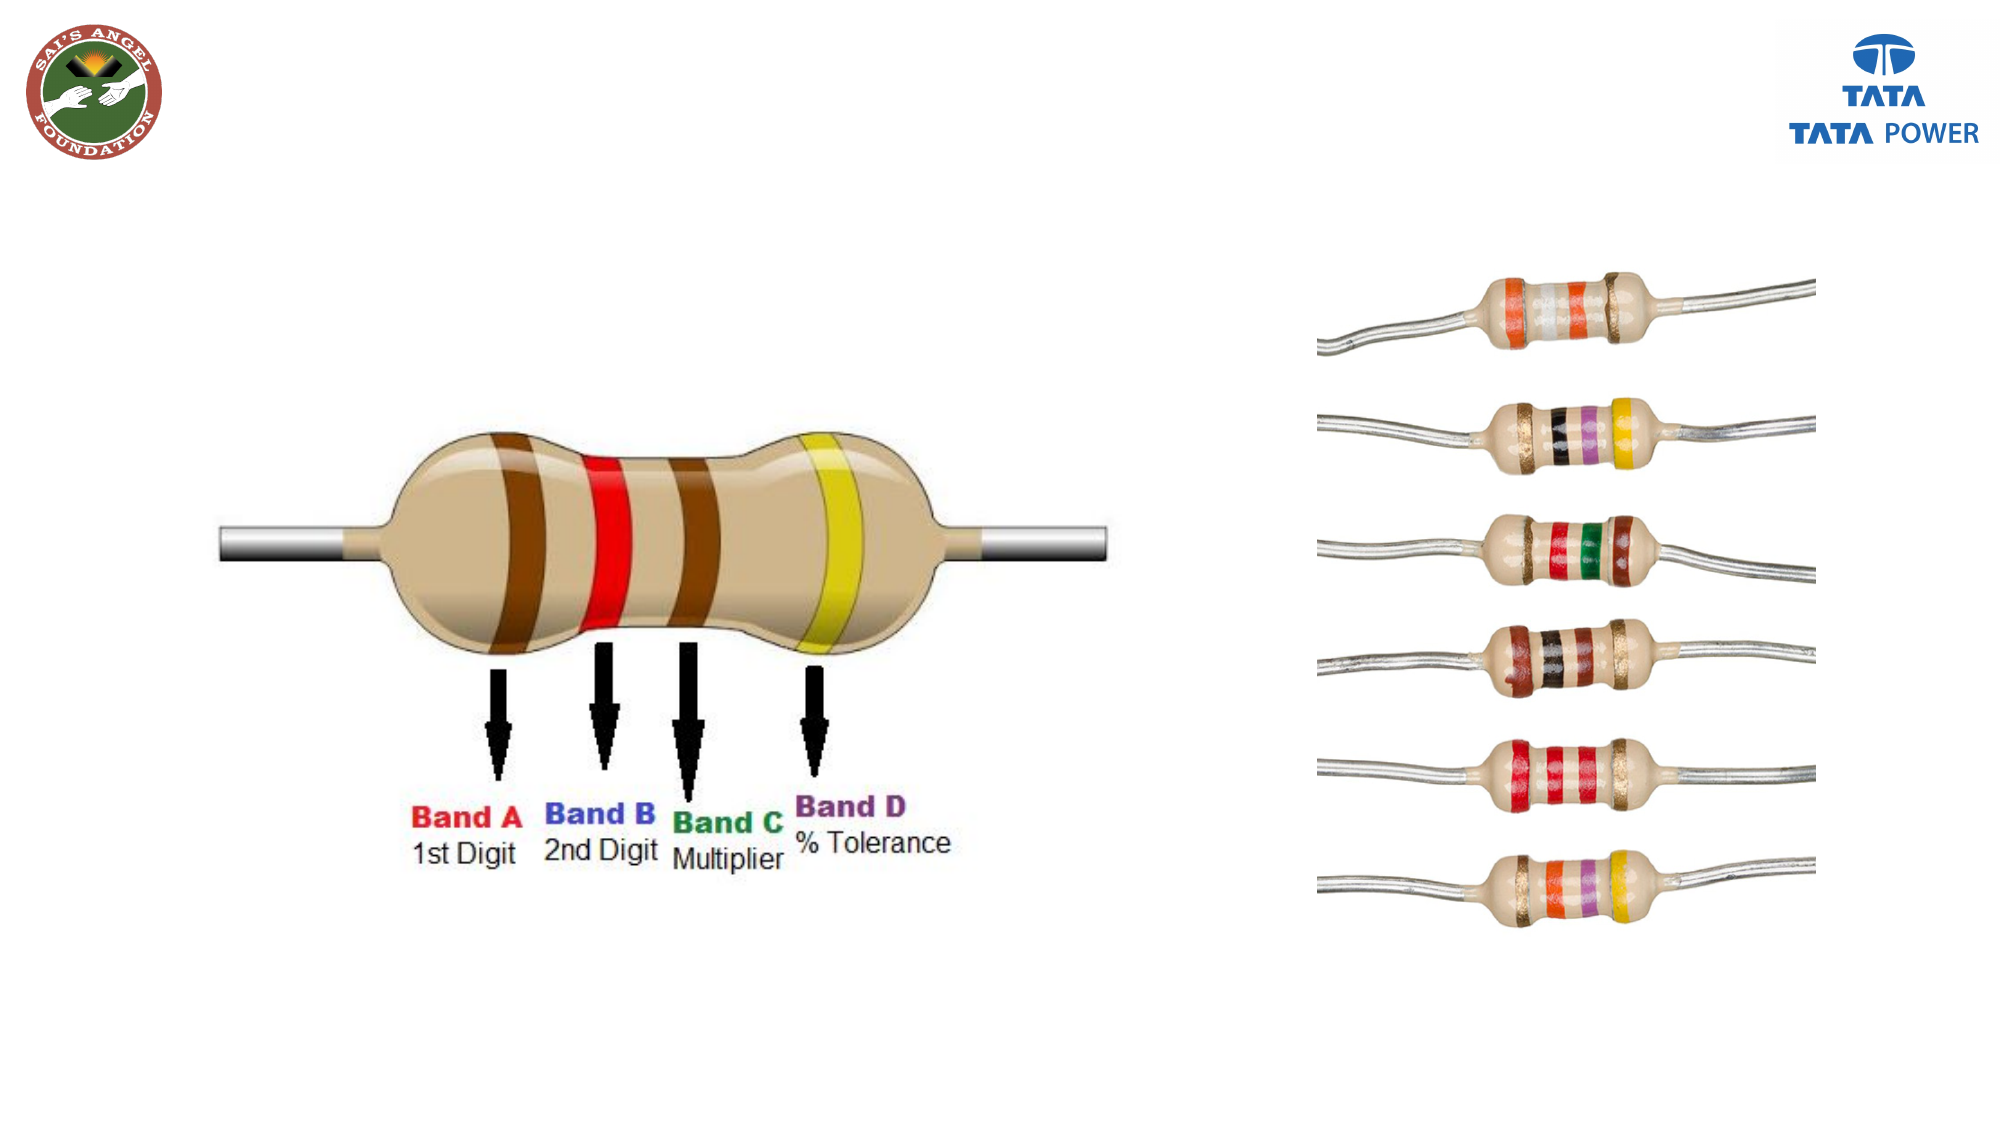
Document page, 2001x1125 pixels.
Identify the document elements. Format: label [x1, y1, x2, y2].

picture [1775, 19, 2000, 164]
picture [26, 24, 162, 160]
picture [170, 352, 1150, 910]
picture [1156, 195, 1977, 1012]
